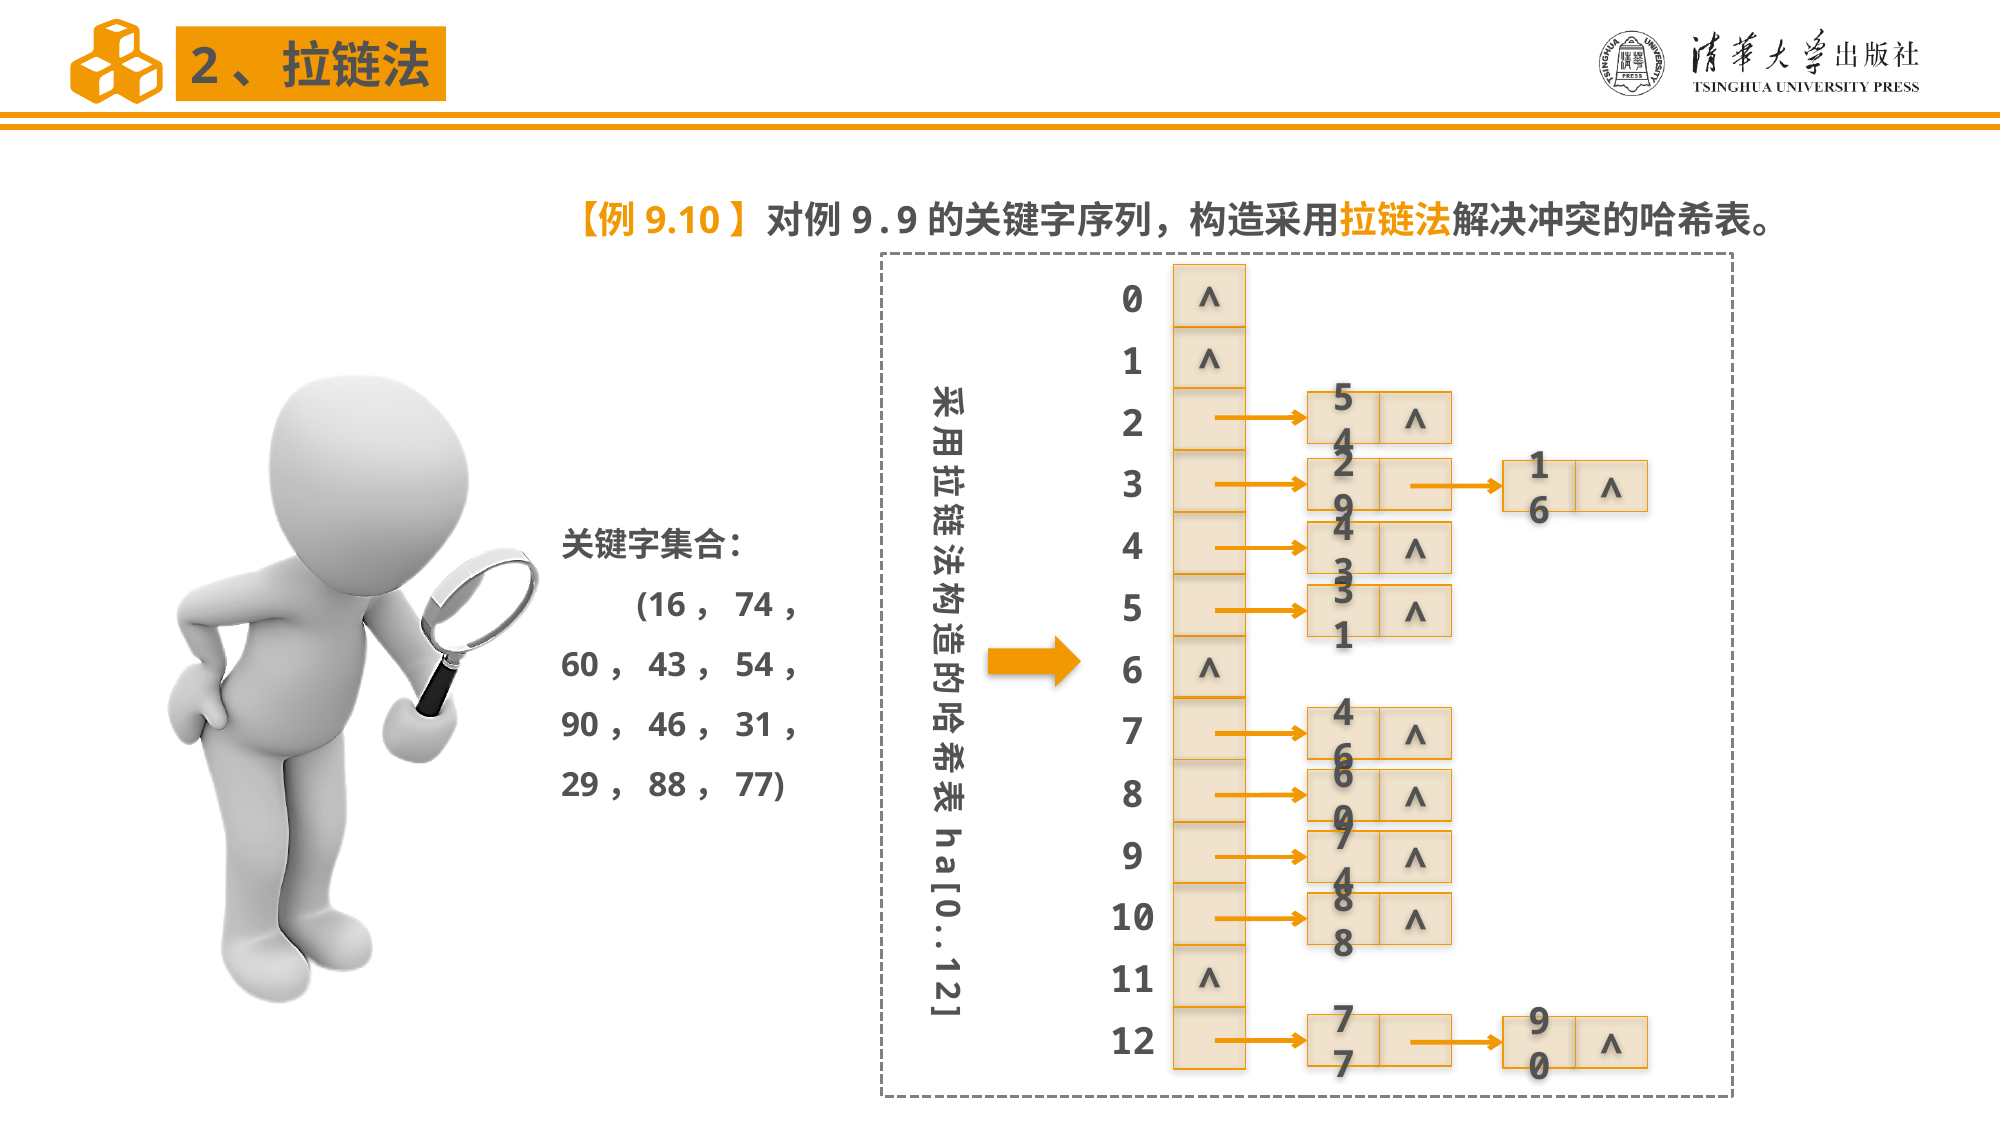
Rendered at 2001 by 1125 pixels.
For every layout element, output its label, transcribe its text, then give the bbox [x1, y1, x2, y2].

text_box 关键字集合： (16，74，60，43，54，90，46，31，29，88，77) [593, 496, 848, 811]
text_box 2、拉链法 [175, 26, 446, 102]
picture [67, 314, 589, 1064]
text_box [987, 264, 1648, 1070]
text_box 【例9.10】对例9.9的关键字序列，构造采用拉链法解决冲突的哈希表。 [546, 188, 1953, 249]
text_box [880, 251, 1734, 1099]
